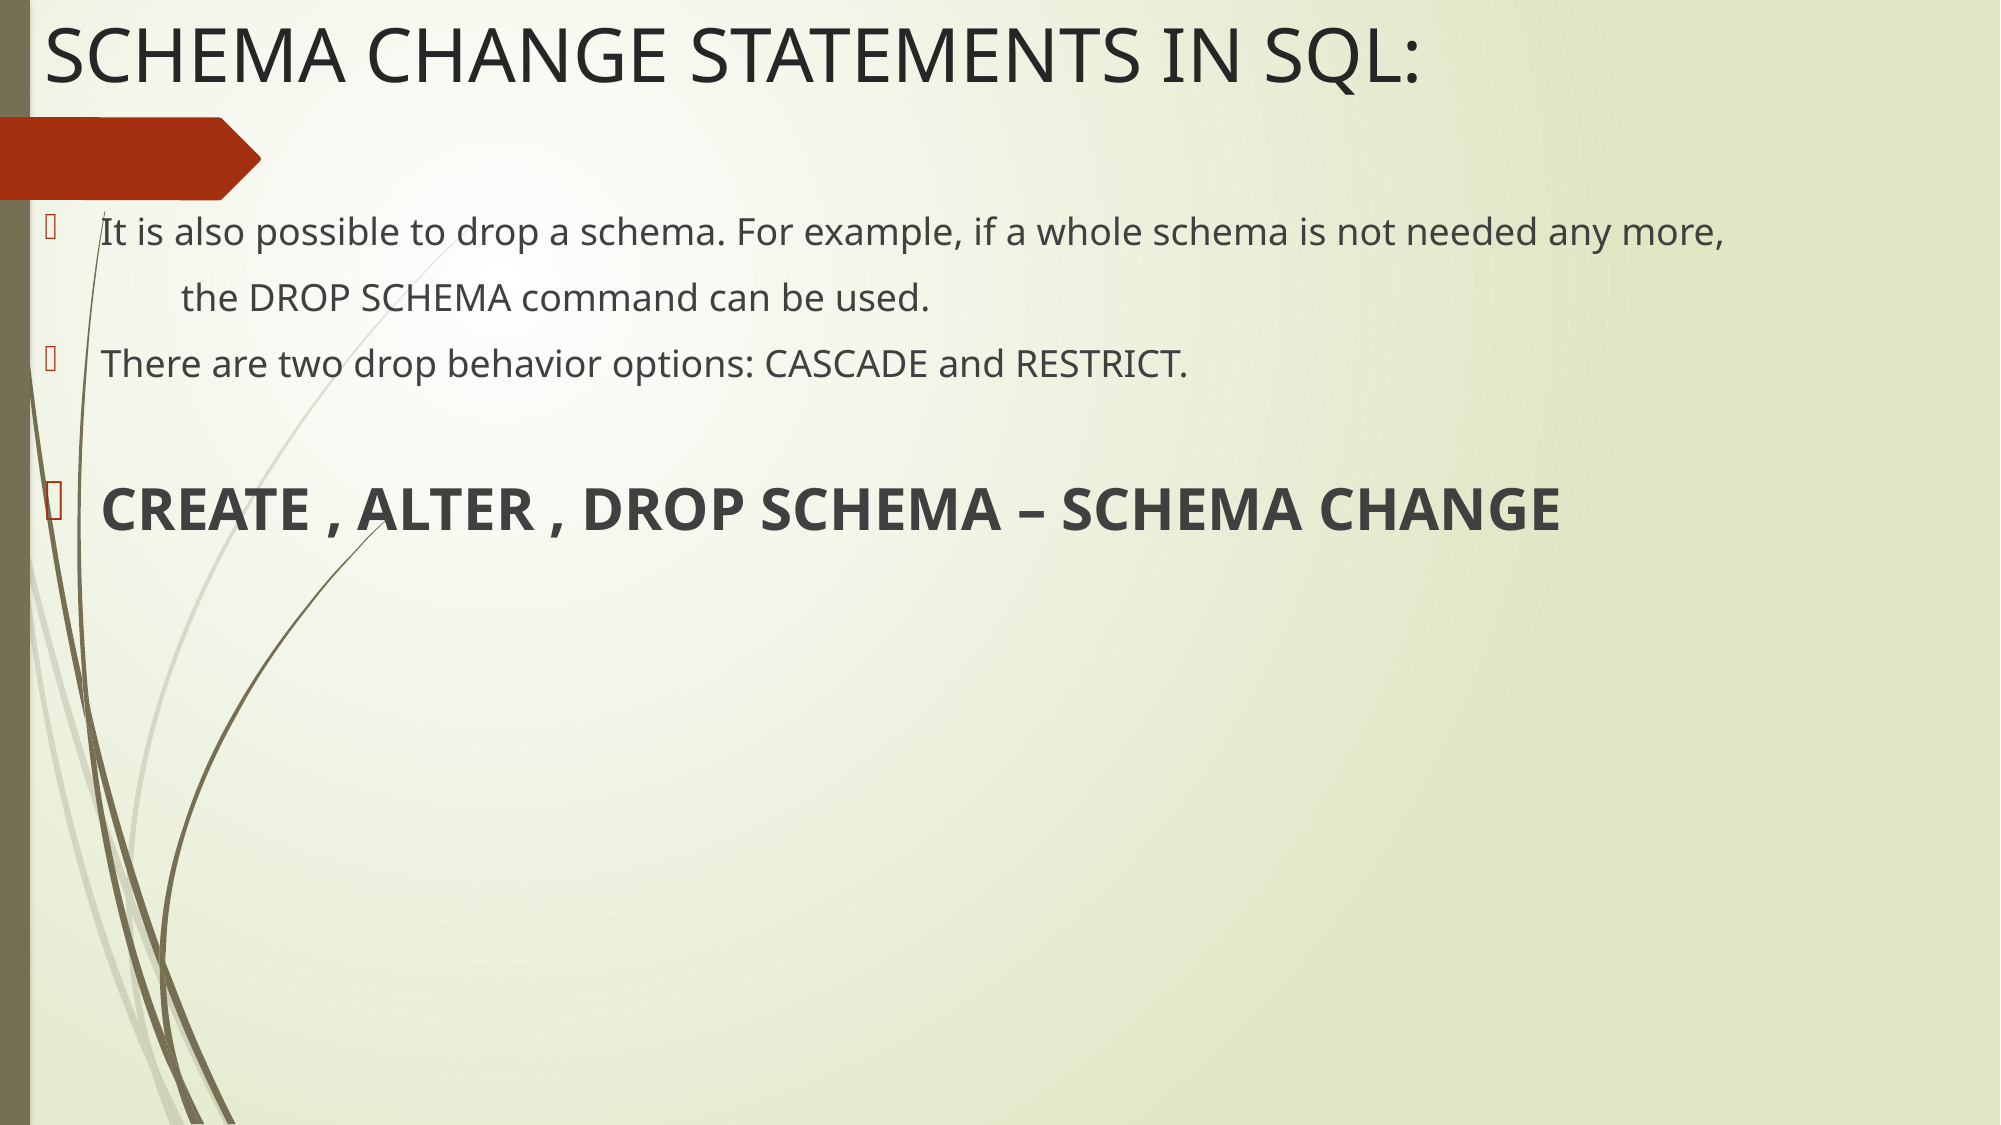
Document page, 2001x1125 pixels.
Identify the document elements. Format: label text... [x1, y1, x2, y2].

list It is also possible to drop a schema. For example, if a whole schema is not needed any more, the DROP SCHEMA command can be used. There are two drop behavior options: CASCADE and RESTRICT. CREATE , ALTER , DROP SCHEMA – SCHEMA CHANGE [29, 200, 2000, 821]
title SCHEMA CHANGE STATEMENTS IN SQL: [29, 0, 2000, 200]
